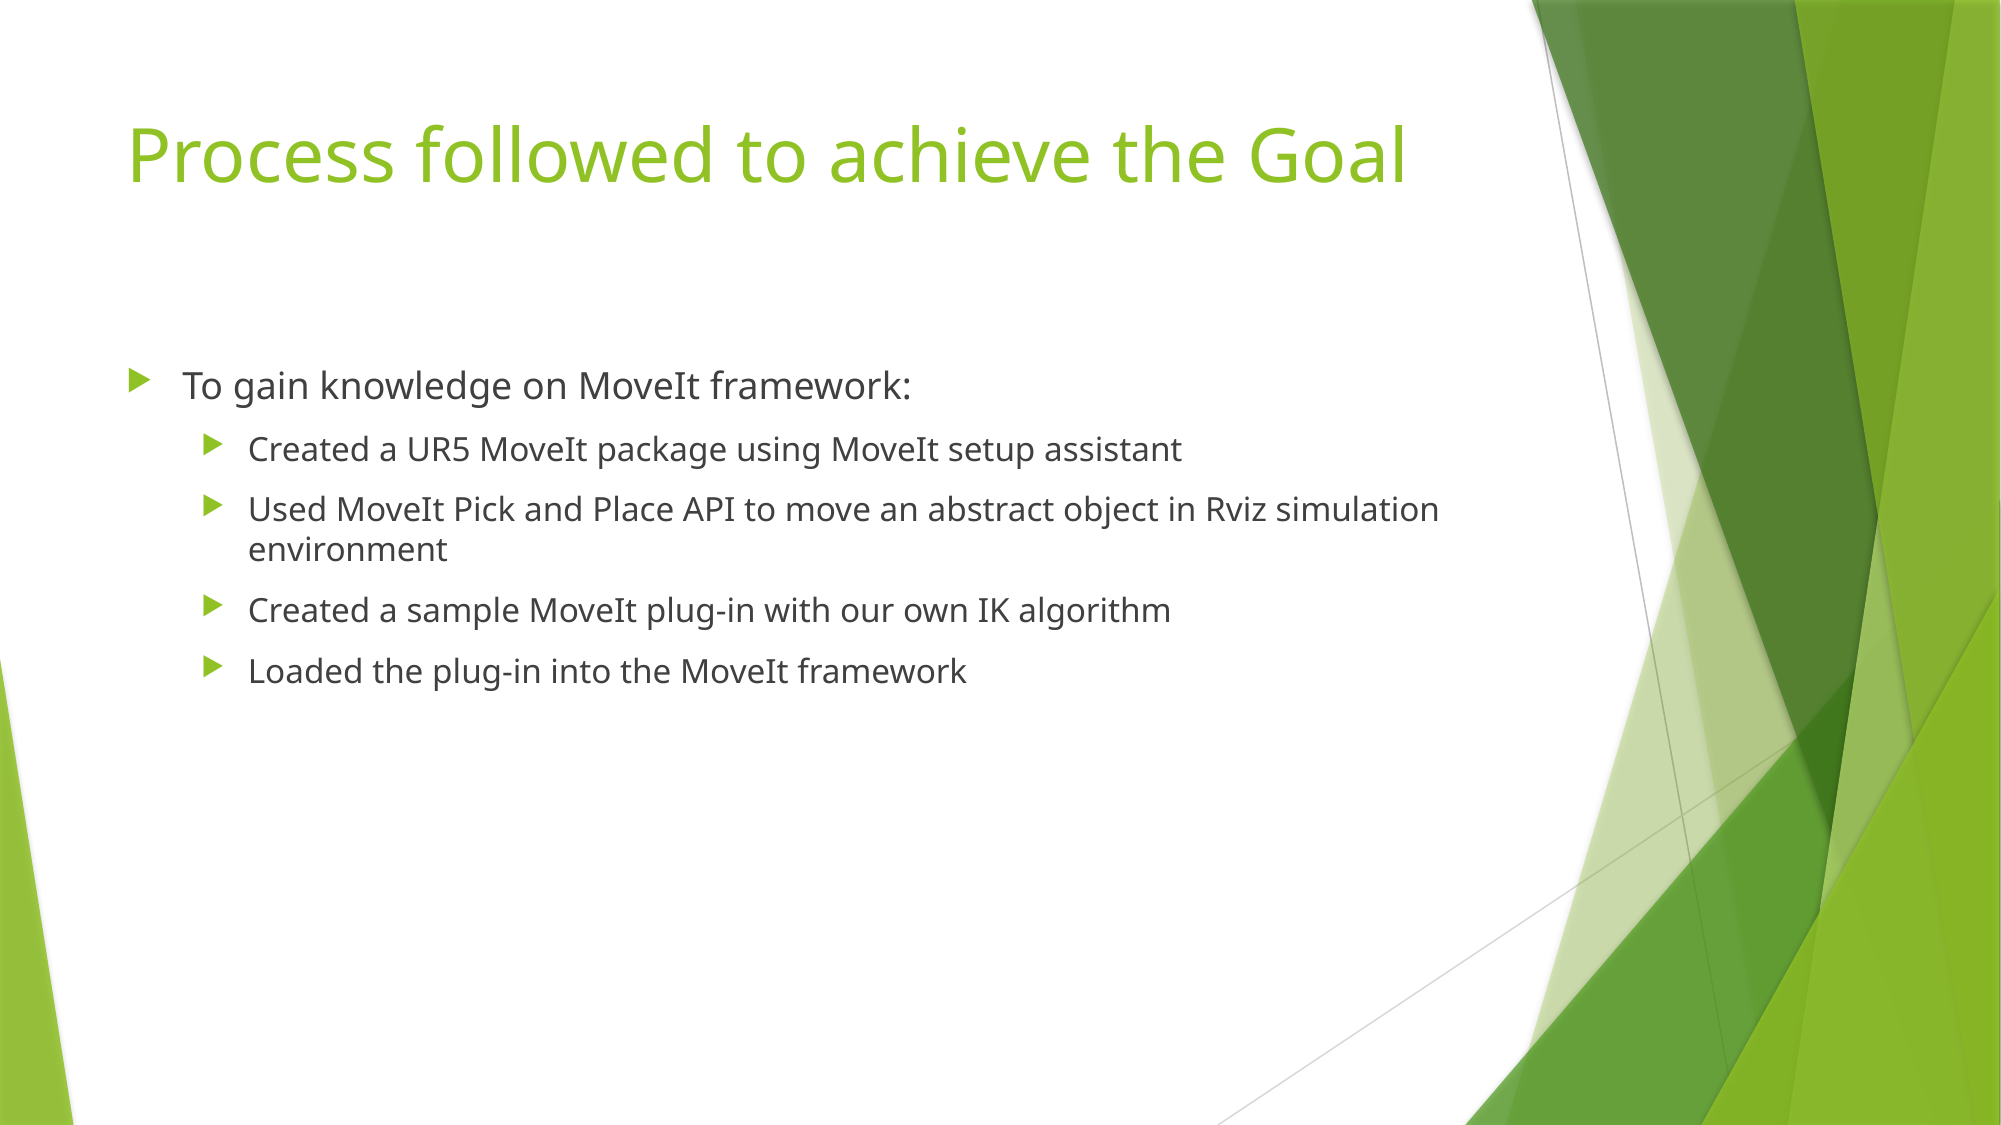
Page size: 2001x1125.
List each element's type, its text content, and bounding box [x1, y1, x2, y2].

list To gain knowledge on MoveIt framework: Created a UR5 MoveIt package using MoveIt setup assistant Used MoveIt Pick and Place API to move an abstract object in Rviz simulation environment Created a sample MoveIt plug-in with our own IK algorithm Loaded the plug-in into the MoveIt framework [111, 354, 1522, 992]
title Process followed to achieve the Goal [111, 99, 1522, 317]
